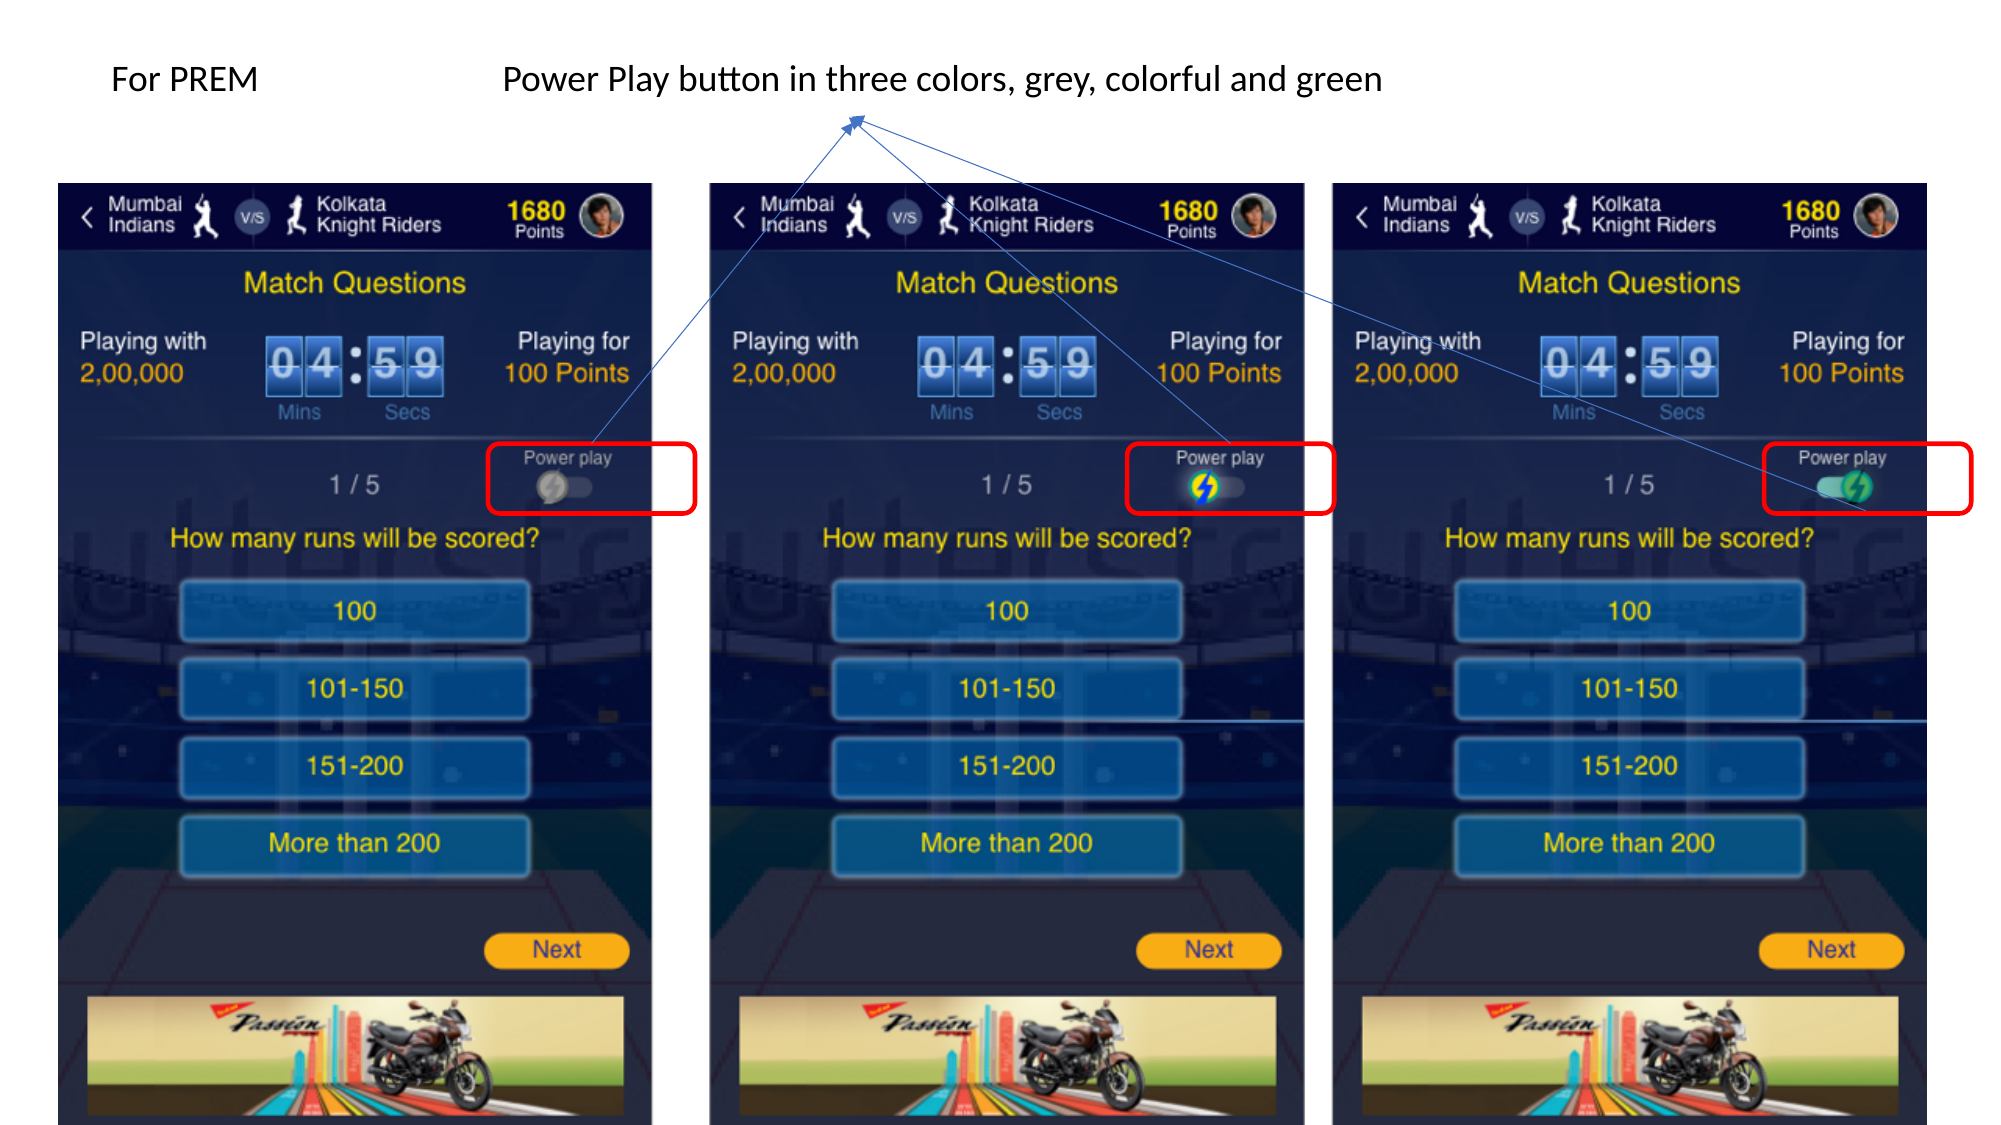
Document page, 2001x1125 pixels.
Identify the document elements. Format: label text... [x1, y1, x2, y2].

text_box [591, 122, 848, 444]
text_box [851, 116, 1866, 511]
text_box [1927, 442, 1973, 515]
picture [57, 183, 1927, 1125]
text_box Power Play button in three colors, grey, colorful and green [488, 46, 1418, 107]
text_box For PREM [96, 46, 378, 107]
